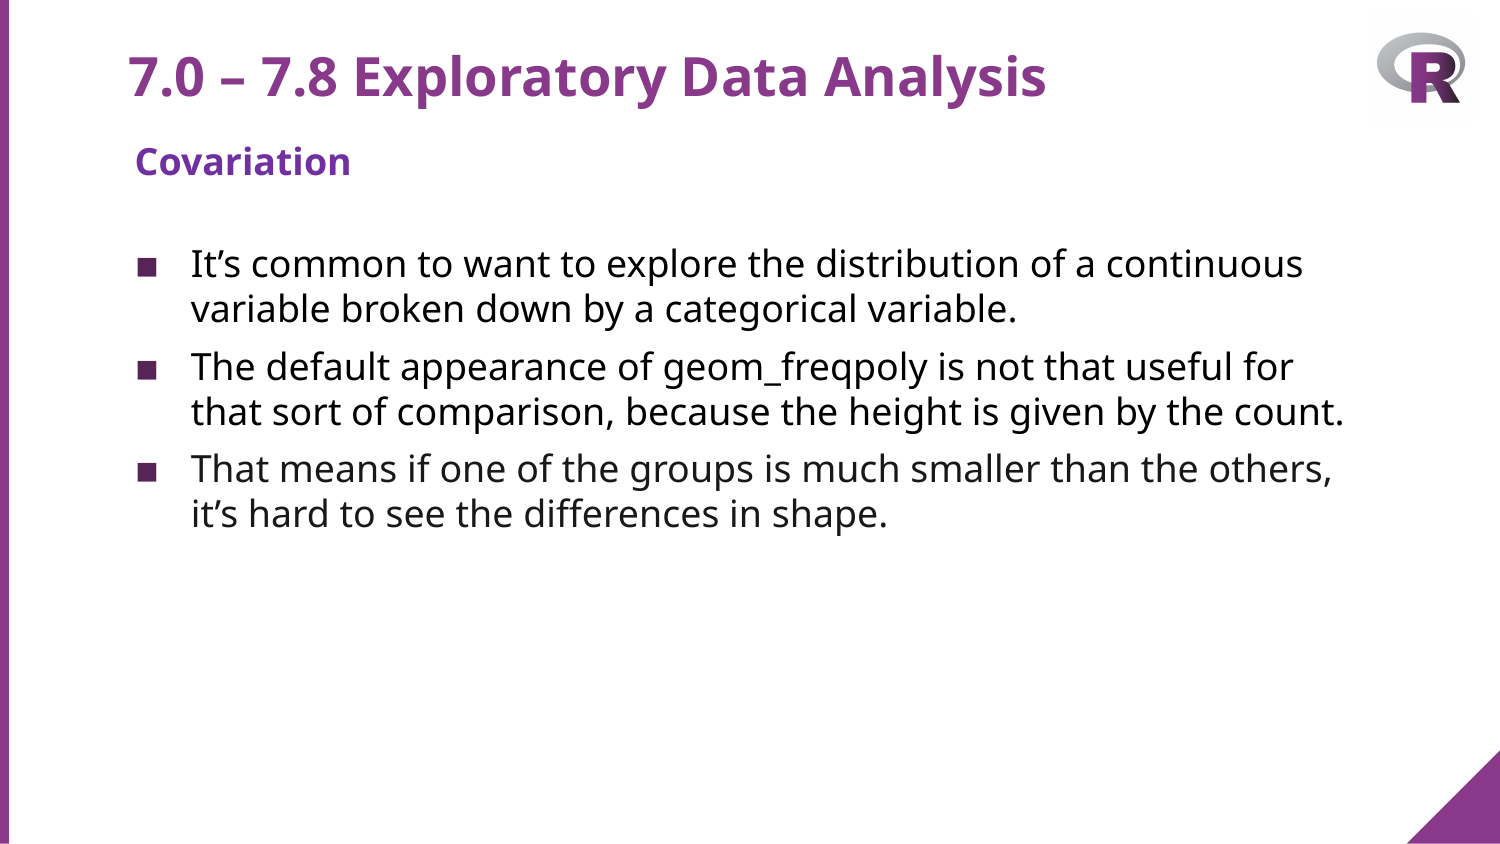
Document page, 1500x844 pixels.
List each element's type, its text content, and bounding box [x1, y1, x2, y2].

picture [1367, 14, 1475, 122]
title 7.0 – 7.8 Exploratory Data Analysis [113, 27, 1224, 122]
list Covariation It’s common to want to explore the distribution of a continuous variable broken down by a categorical variable. The default appearance of geom_freqpoly is not that useful for that sort of comparison, because the height is given by the count. That means if one of the groups is much smaller than the others, it’s hard to see the differences in shape. [100, 122, 1387, 745]
